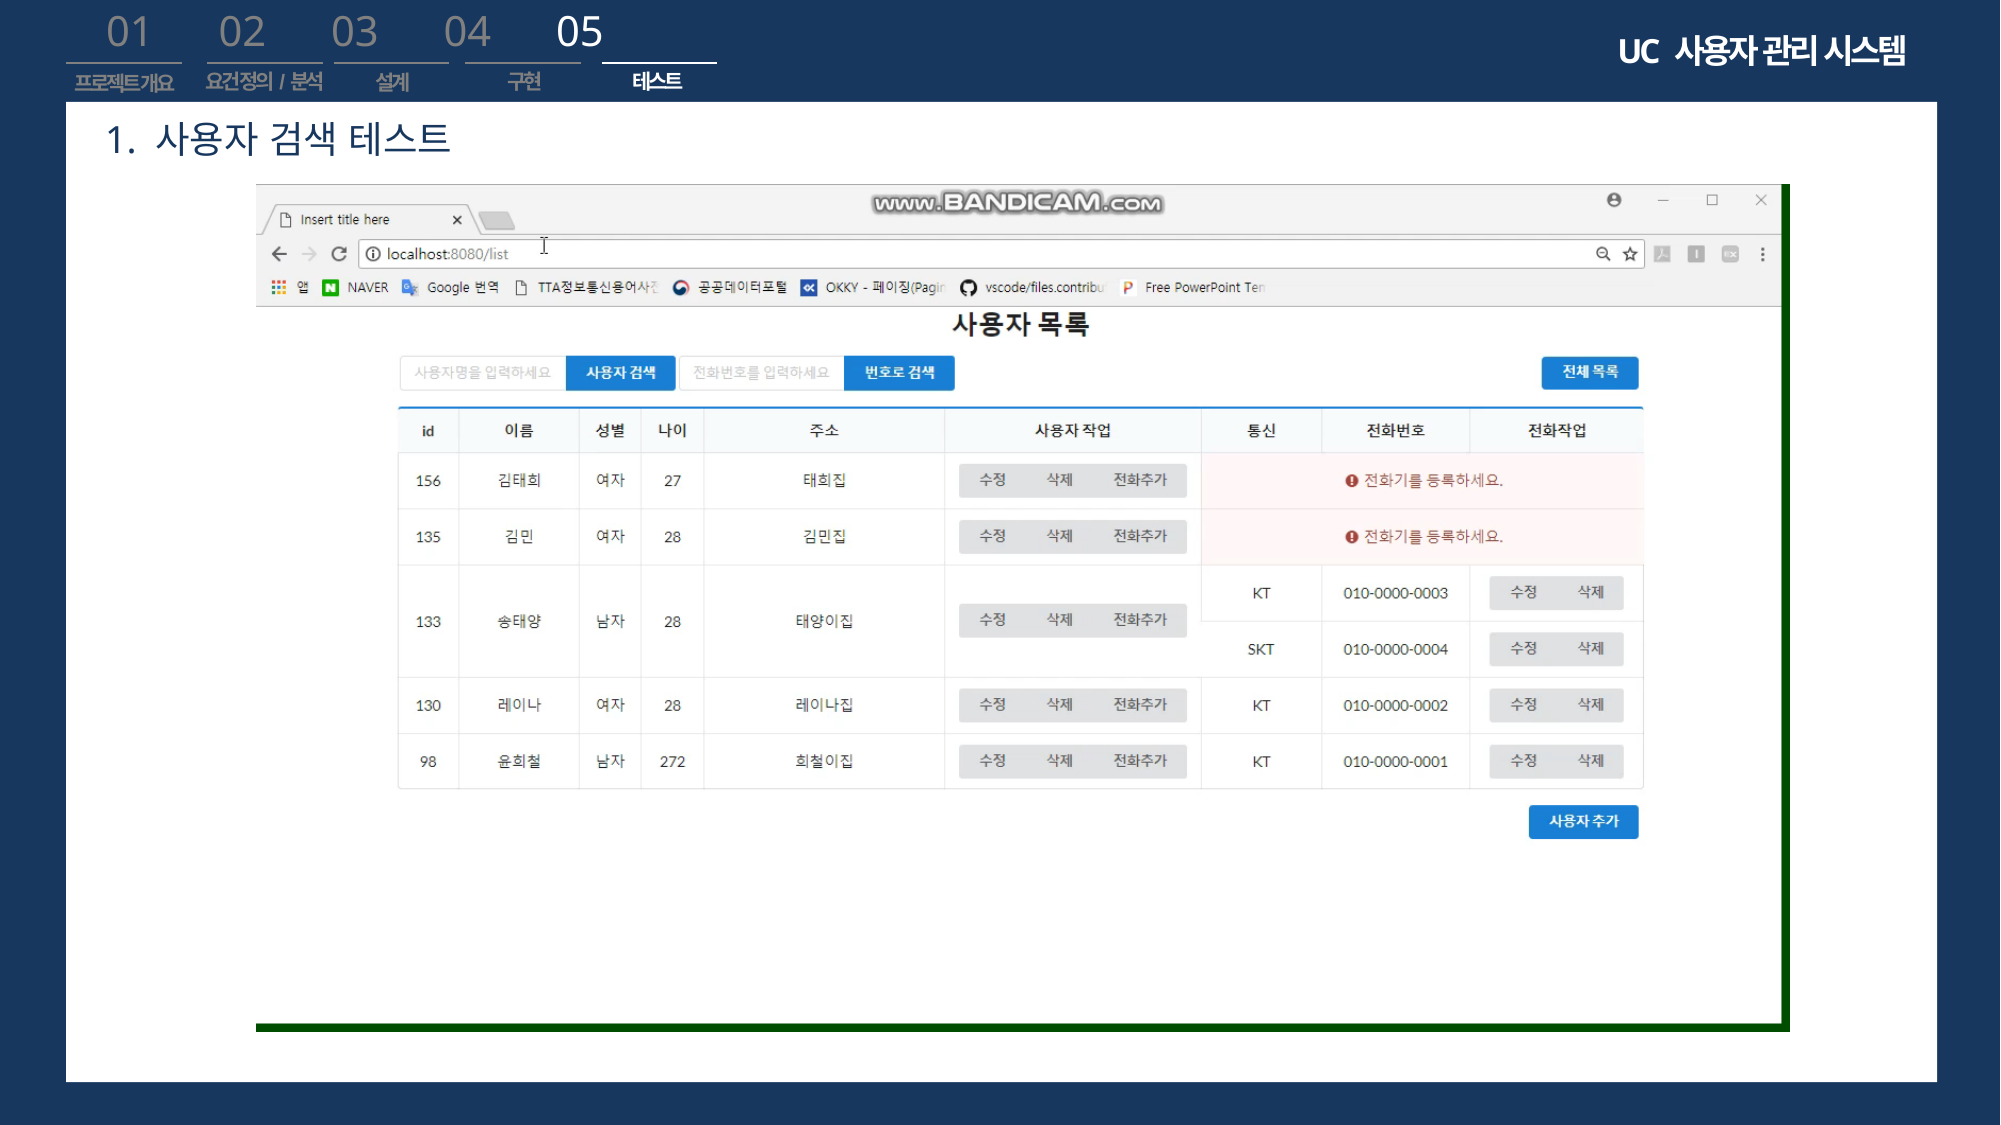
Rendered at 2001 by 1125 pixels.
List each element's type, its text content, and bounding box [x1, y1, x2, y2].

text_box 요건 정의/분석 [183, 61, 347, 102]
text_box 구현 [486, 72, 563, 102]
text_box 테스트 [608, 72, 708, 102]
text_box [255, 183, 1791, 1033]
text_box 1. 사용자 검색 테스트 [90, 108, 712, 169]
text_box [64, 100, 1939, 1084]
text_box 프로젝트 개요 [43, 62, 208, 103]
text_box UC 사용자 관리 시스템 [1602, 22, 1924, 78]
text_box 01 02 03 04 05 [91, 0, 706, 63]
text_box 설계 [347, 72, 439, 102]
